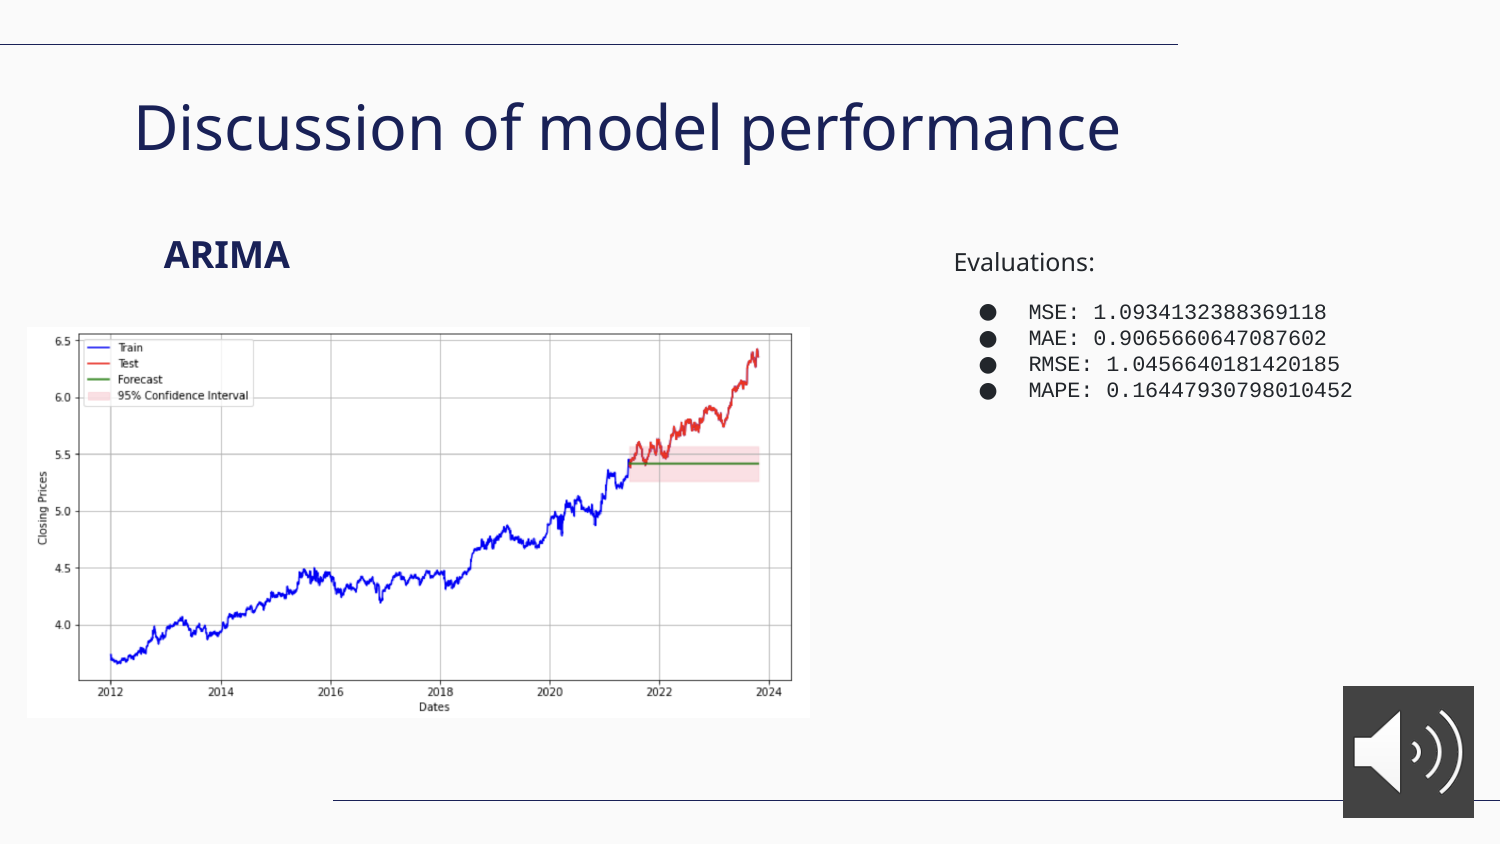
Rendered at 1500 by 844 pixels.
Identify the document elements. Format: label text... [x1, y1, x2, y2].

list Evaluations: MSE: 1.0934132388369118 MAE: 0.9065660647087602 RMSE: 1.0456640181420185 MAPE: 0.16447930798010452 [938, 231, 1393, 695]
title Discussion of model performance [118, 72, 1382, 167]
picture [1341, 685, 1476, 819]
subtitle ARIMA [148, 204, 350, 291]
picture [27, 327, 810, 718]
